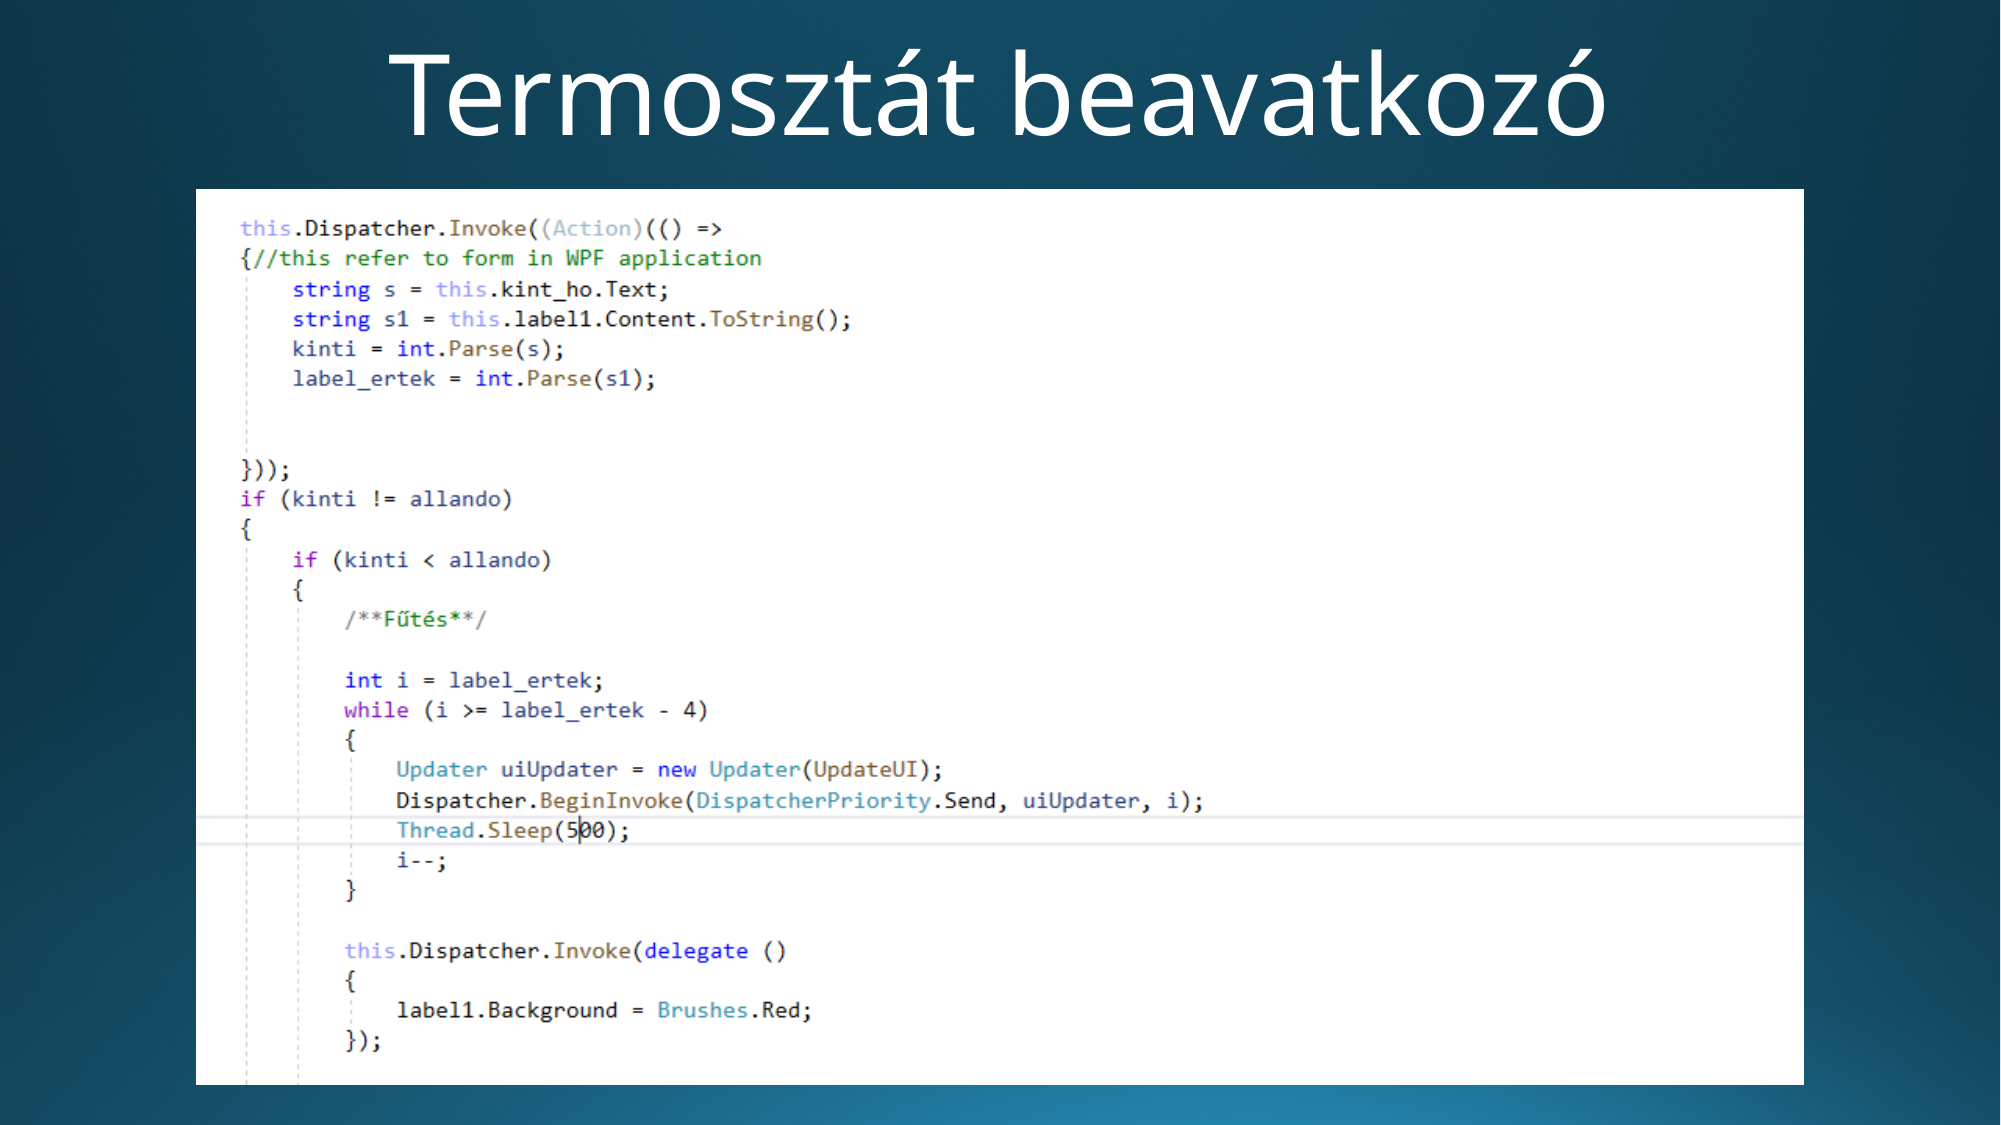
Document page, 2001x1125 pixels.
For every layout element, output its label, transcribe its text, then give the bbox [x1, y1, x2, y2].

picture [0, 0, 2001, 1125]
title Termosztát beavatkozó [137, 9, 1863, 190]
